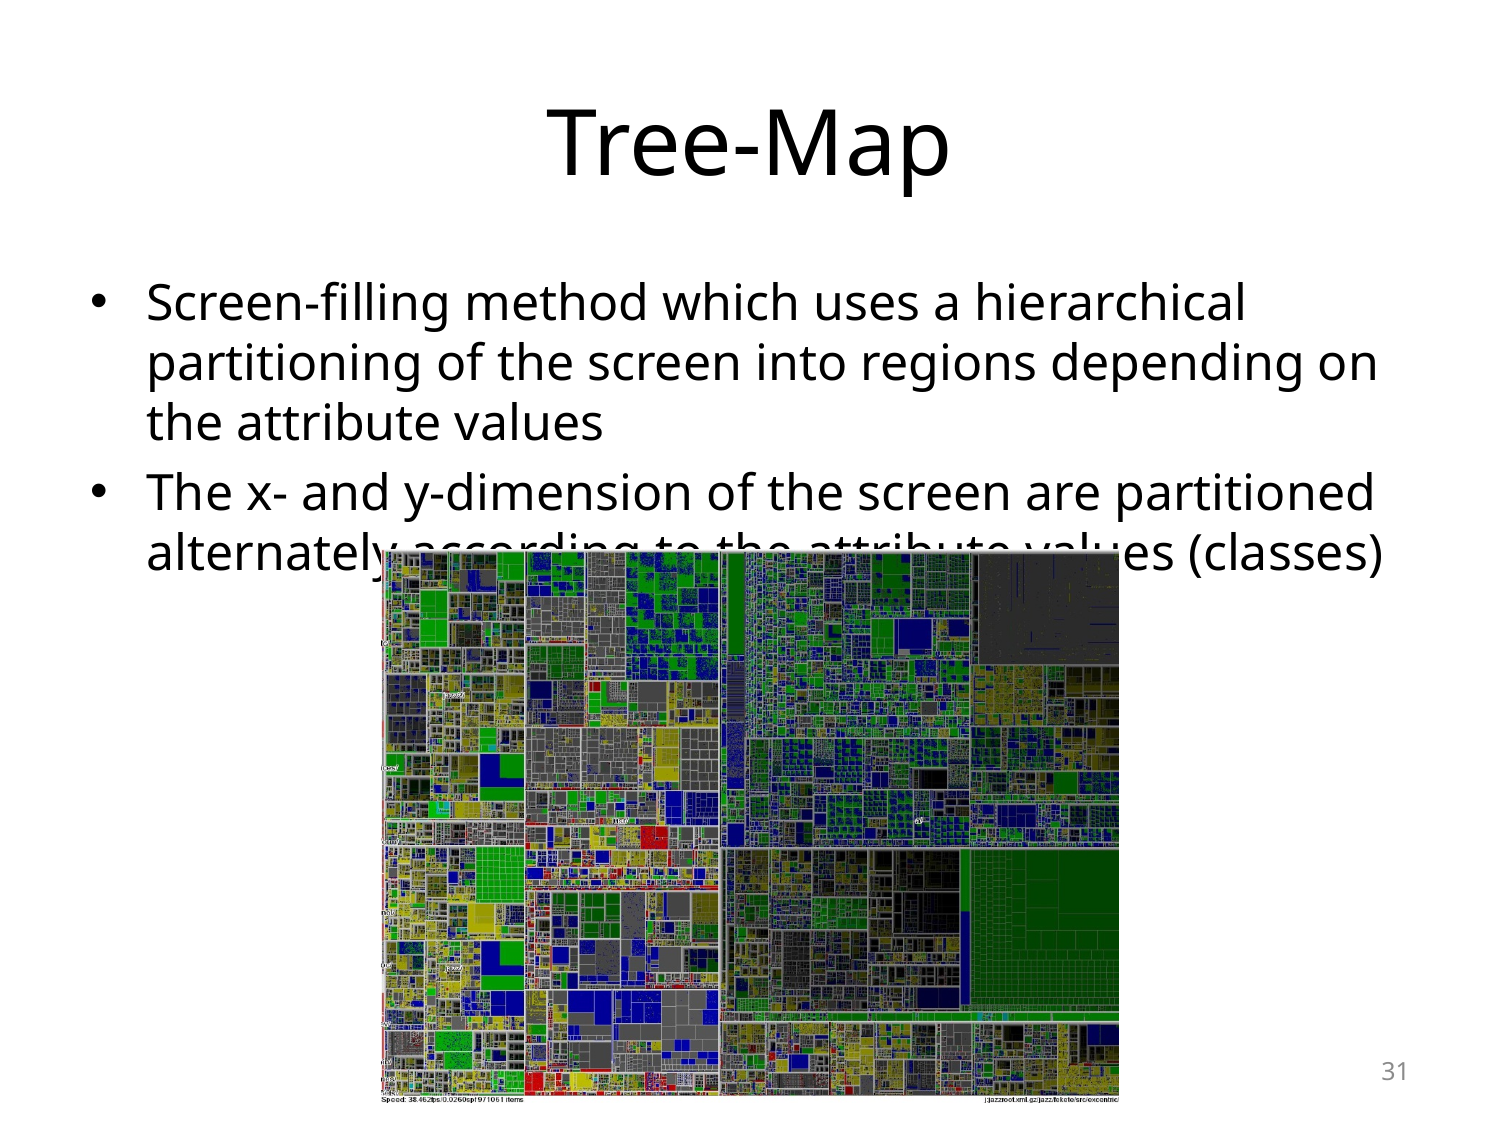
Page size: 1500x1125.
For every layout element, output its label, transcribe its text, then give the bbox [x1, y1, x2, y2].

list Screen-filling method which uses a hierarchical partitioning of the screen into regions depending on the attribute values The x- and y-dimension of the screen are partitioned alternately according to the attribute values (classes) [75, 262, 1425, 1005]
title Tree-Map [75, 45, 1425, 233]
picture [381, 549, 1119, 1103]
slide_number 31 [1121, 1042, 1425, 1103]
